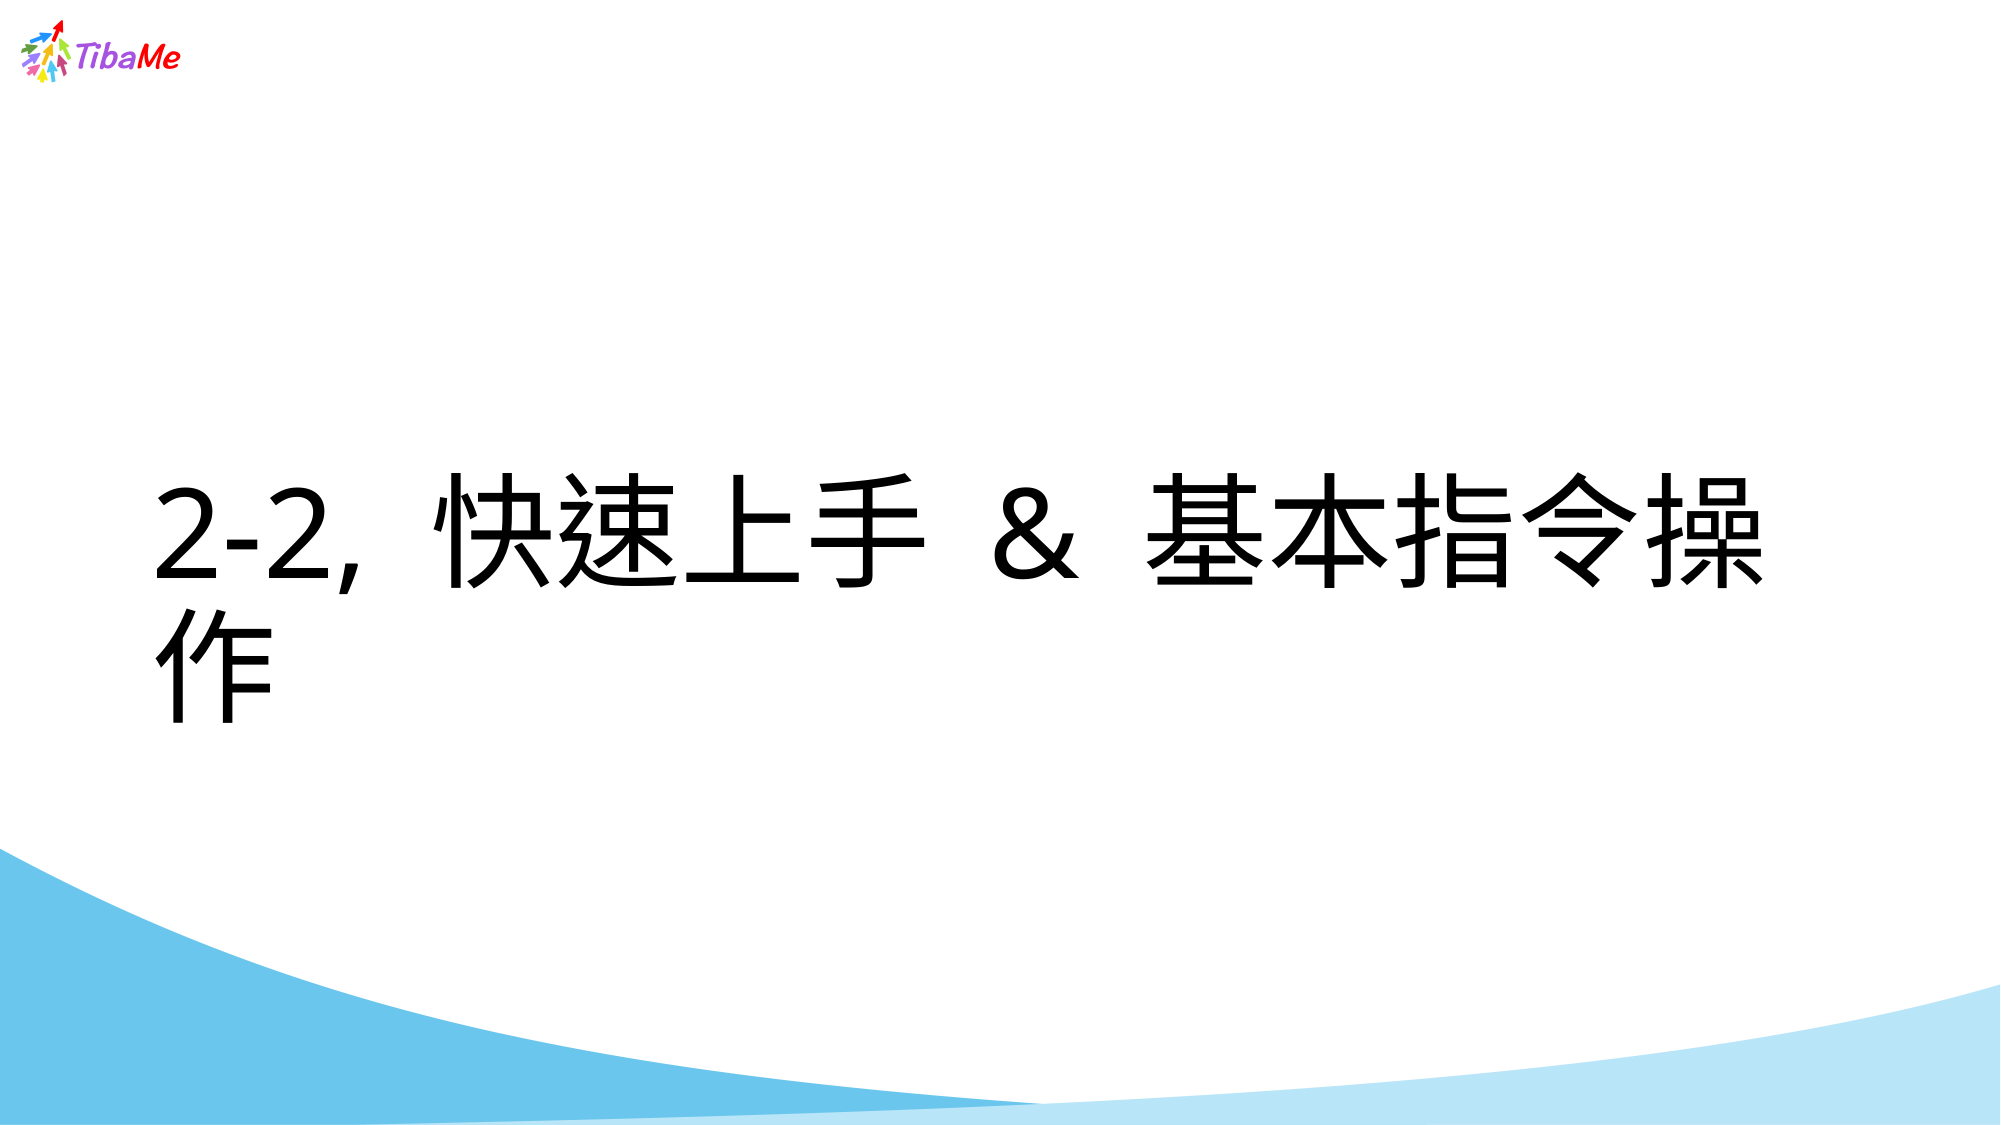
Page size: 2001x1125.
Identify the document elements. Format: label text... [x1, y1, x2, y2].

title 2-2, 快速上手 & 基本指令操作 [136, 280, 1862, 749]
picture [0, 0, 2001, 1125]
